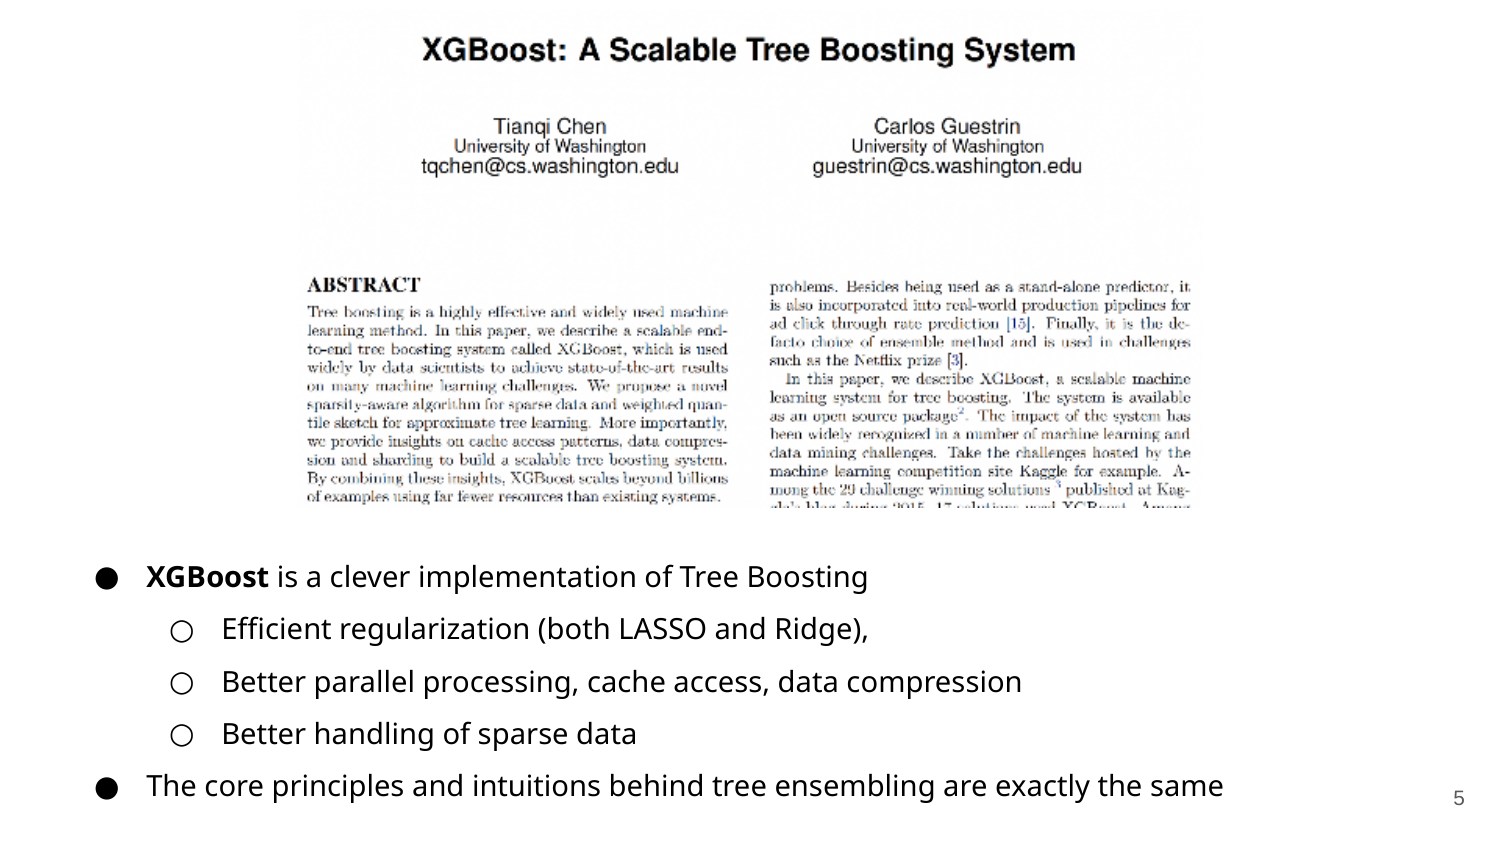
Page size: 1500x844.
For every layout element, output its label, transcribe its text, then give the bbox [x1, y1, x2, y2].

picture [296, 9, 1203, 508]
slide_number 5 [1389, 764, 1480, 830]
text_box XGBoost is a clever implementation of Tree Boosting Efficient regularization (both LASSO and Ridge), Better parallel processing, cache access, data compression Better handling of sparse data The core principles and intuitions behind tree ensembling are exactly the same [56, 525, 1449, 818]
